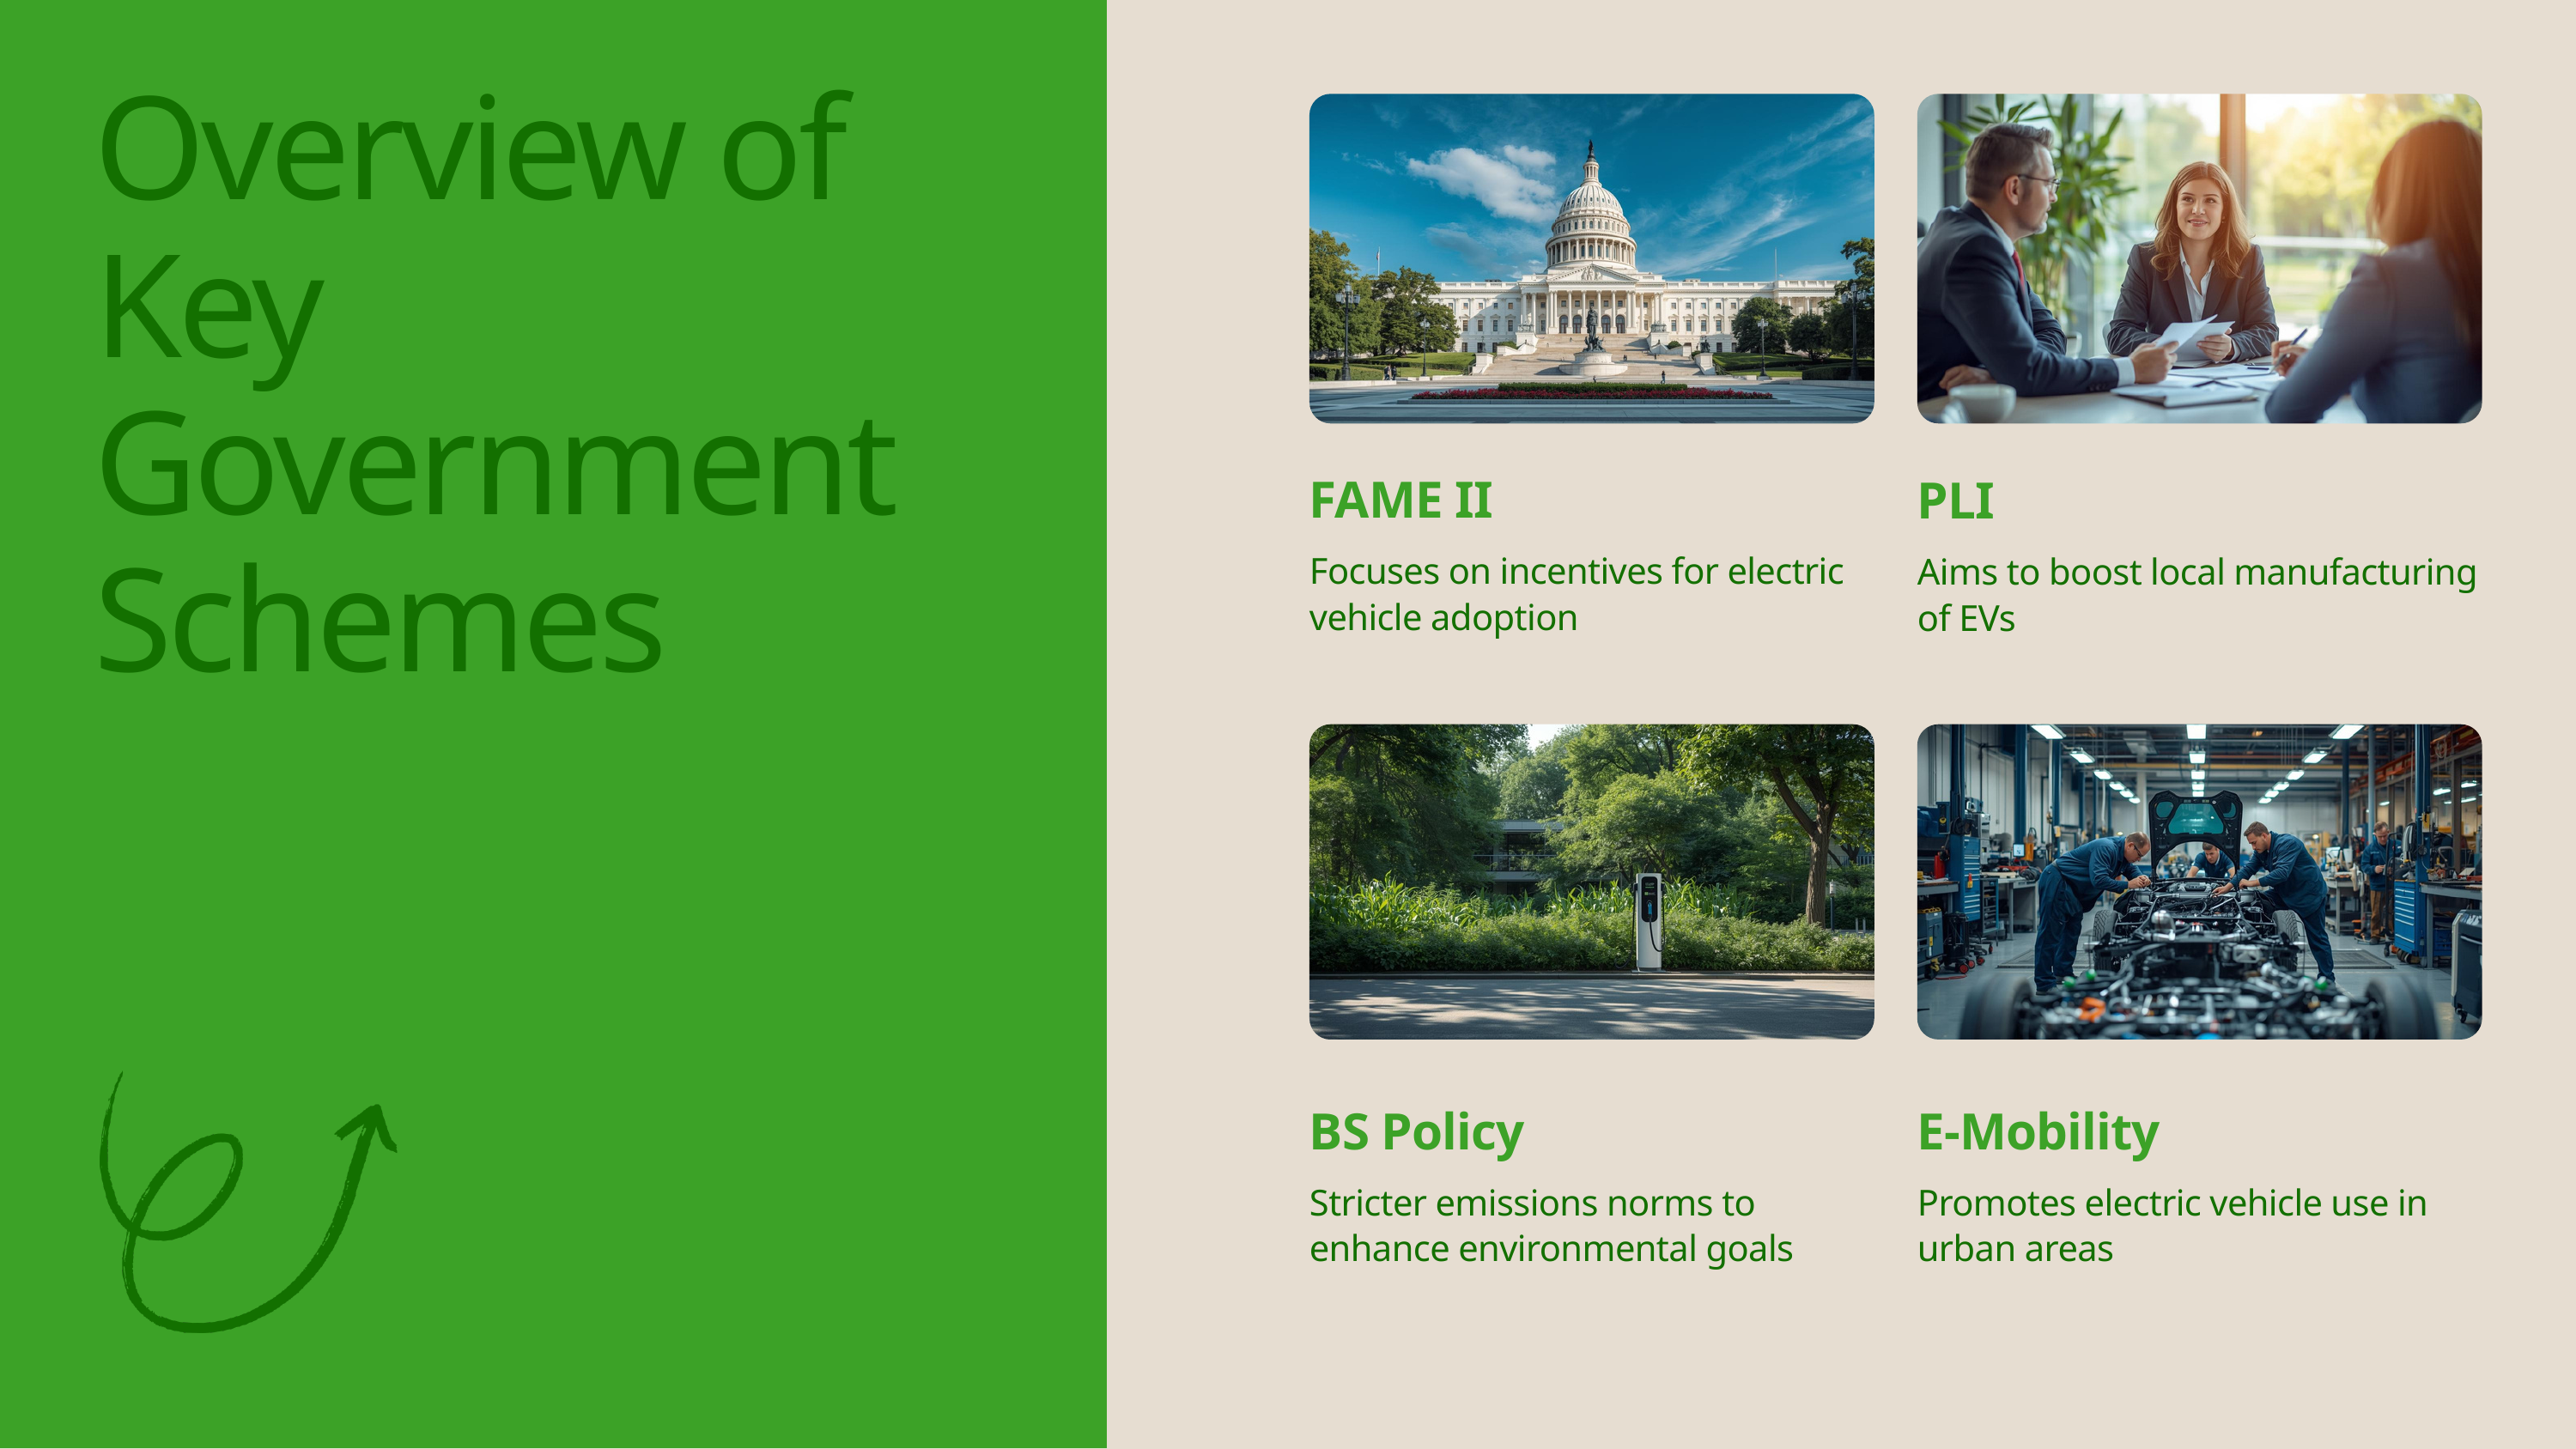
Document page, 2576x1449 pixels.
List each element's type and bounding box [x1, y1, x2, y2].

text_box [1917, 94, 2482, 424]
text_box [1917, 724, 2482, 1040]
text_box [0, 0, 1108, 1449]
text_box [1917, 471, 2482, 639]
text_box [1309, 724, 1875, 1040]
text_box [1309, 94, 1875, 424]
text_box [1917, 1102, 2482, 1270]
text_box [1309, 1102, 1875, 1270]
text_box [1309, 470, 1875, 638]
